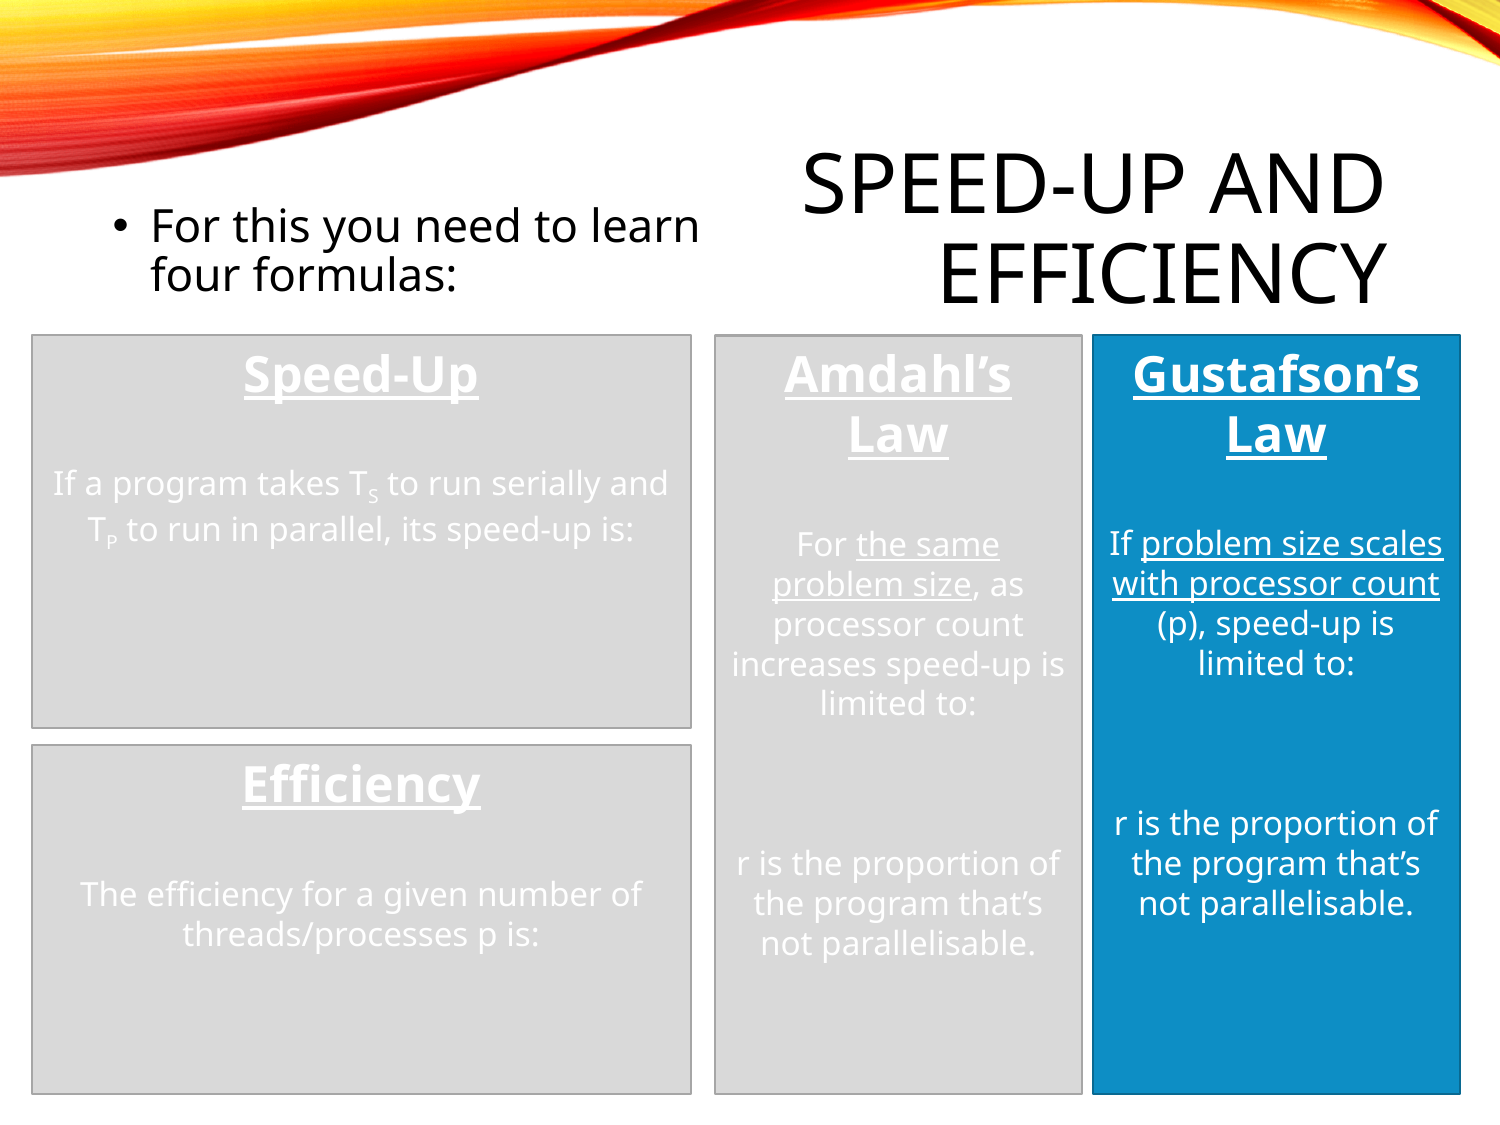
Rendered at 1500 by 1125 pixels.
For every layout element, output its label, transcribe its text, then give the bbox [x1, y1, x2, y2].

list For this you need to learn four formulas: [97, 195, 762, 360]
title Speed-up and efficiency [356, 125, 1403, 338]
picture [0, 0, 1500, 178]
